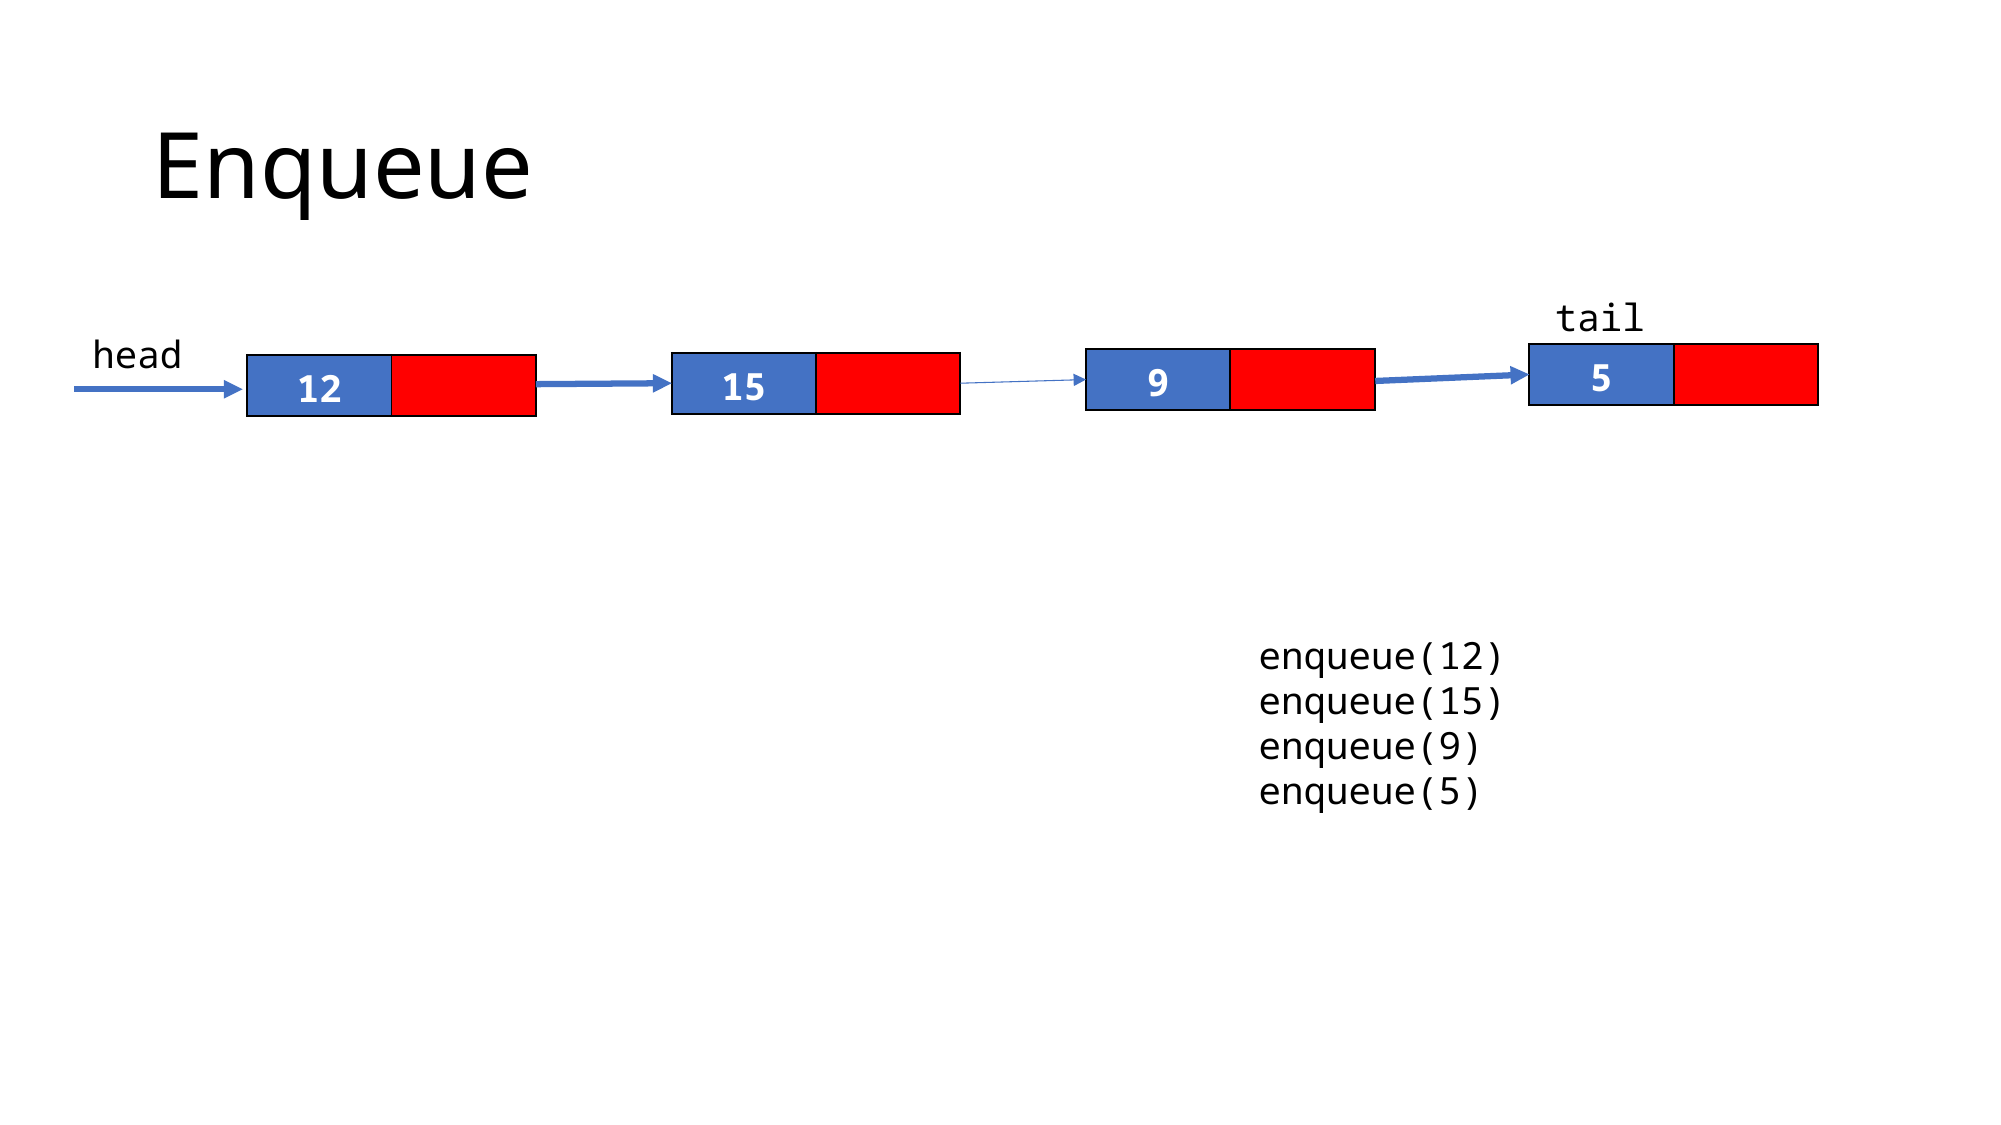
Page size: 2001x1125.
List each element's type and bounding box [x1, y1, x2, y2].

text_box [1243, 625, 1743, 820]
table_header [392, 356, 535, 415]
table_header [1231, 350, 1374, 409]
table_header [817, 354, 959, 413]
table_header [1675, 345, 1817, 404]
table_header [1087, 350, 1229, 409]
title [137, 59, 1863, 278]
text_box [960, 379, 1086, 384]
text_box [1375, 374, 1530, 381]
table_header [248, 356, 391, 415]
text_box [77, 323, 284, 384]
text_box [1540, 286, 1746, 343]
table_header [1530, 345, 1673, 404]
table_header [673, 354, 815, 413]
